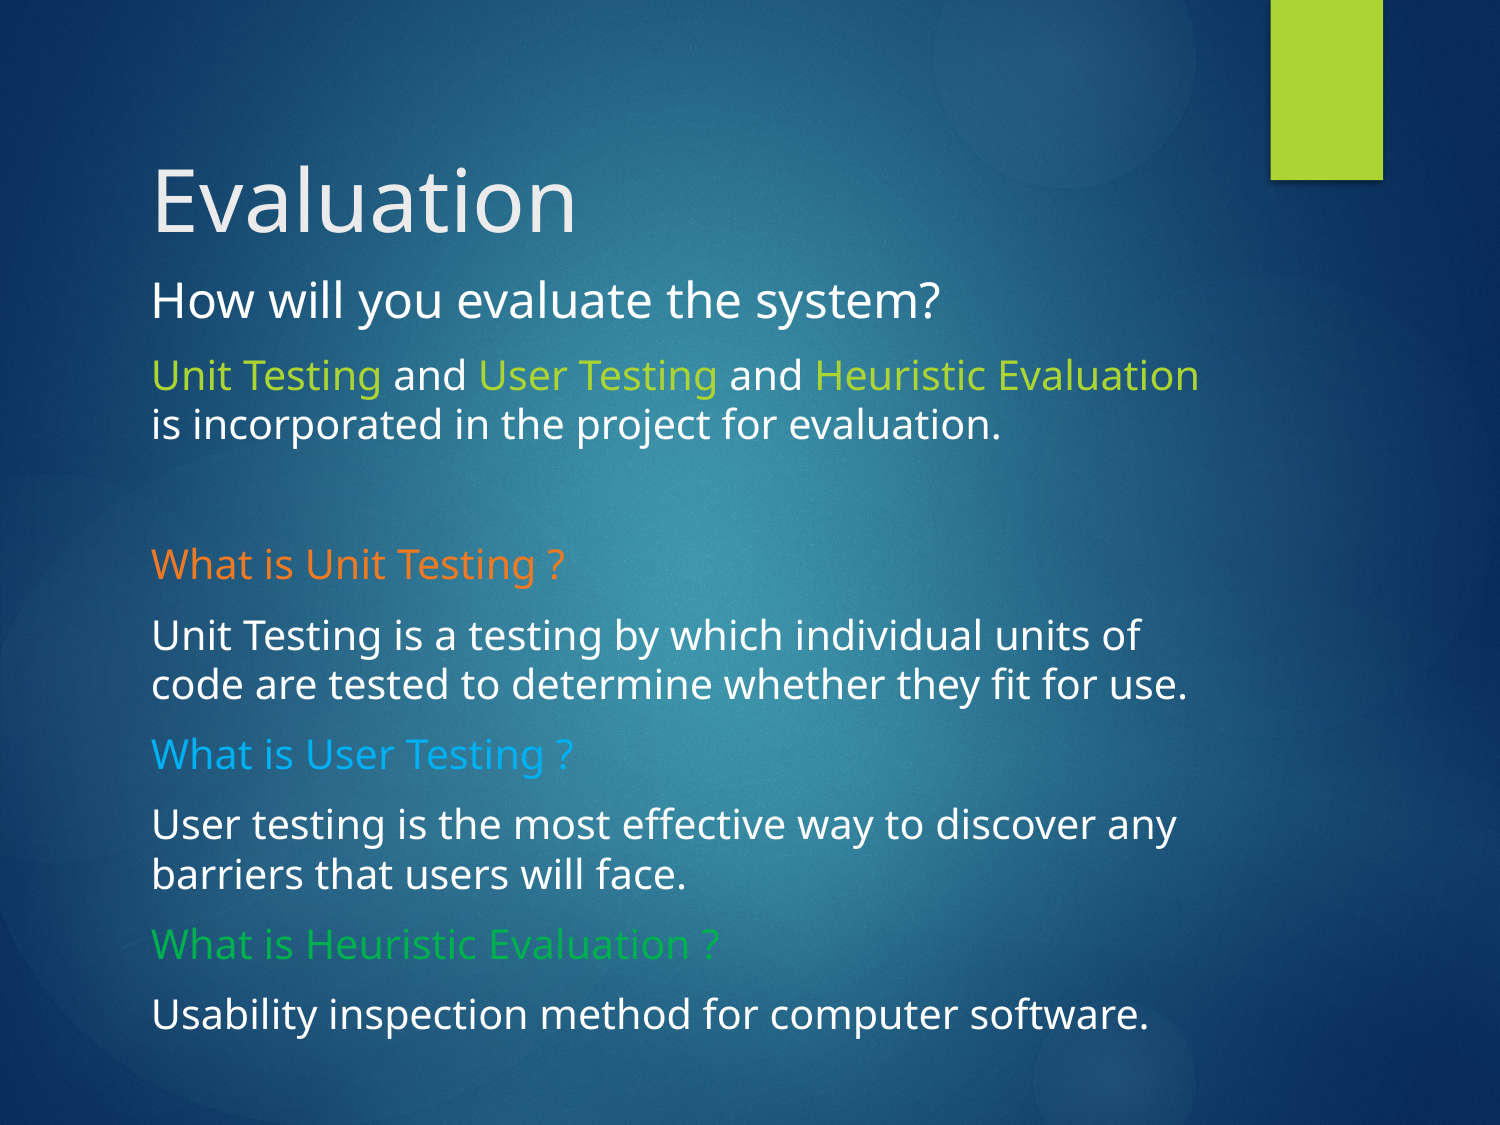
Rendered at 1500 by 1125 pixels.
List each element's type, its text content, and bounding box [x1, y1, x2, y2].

list How will you evaluate the system? Unit Testing and User Testing and Heuristic Evaluation is incorporated in the project for evaluation. What is Unit Testing ? Unit Testing is a testing by which individual units of code are tested to determine whether they fit for use. What is User Testing ? User testing is the most effective way to discover any barriers that users will face. What is Heuristic Evaluation ? Usability inspection method for computer software. [135, 261, 1237, 1047]
title Evaluation [135, 137, 1289, 262]
